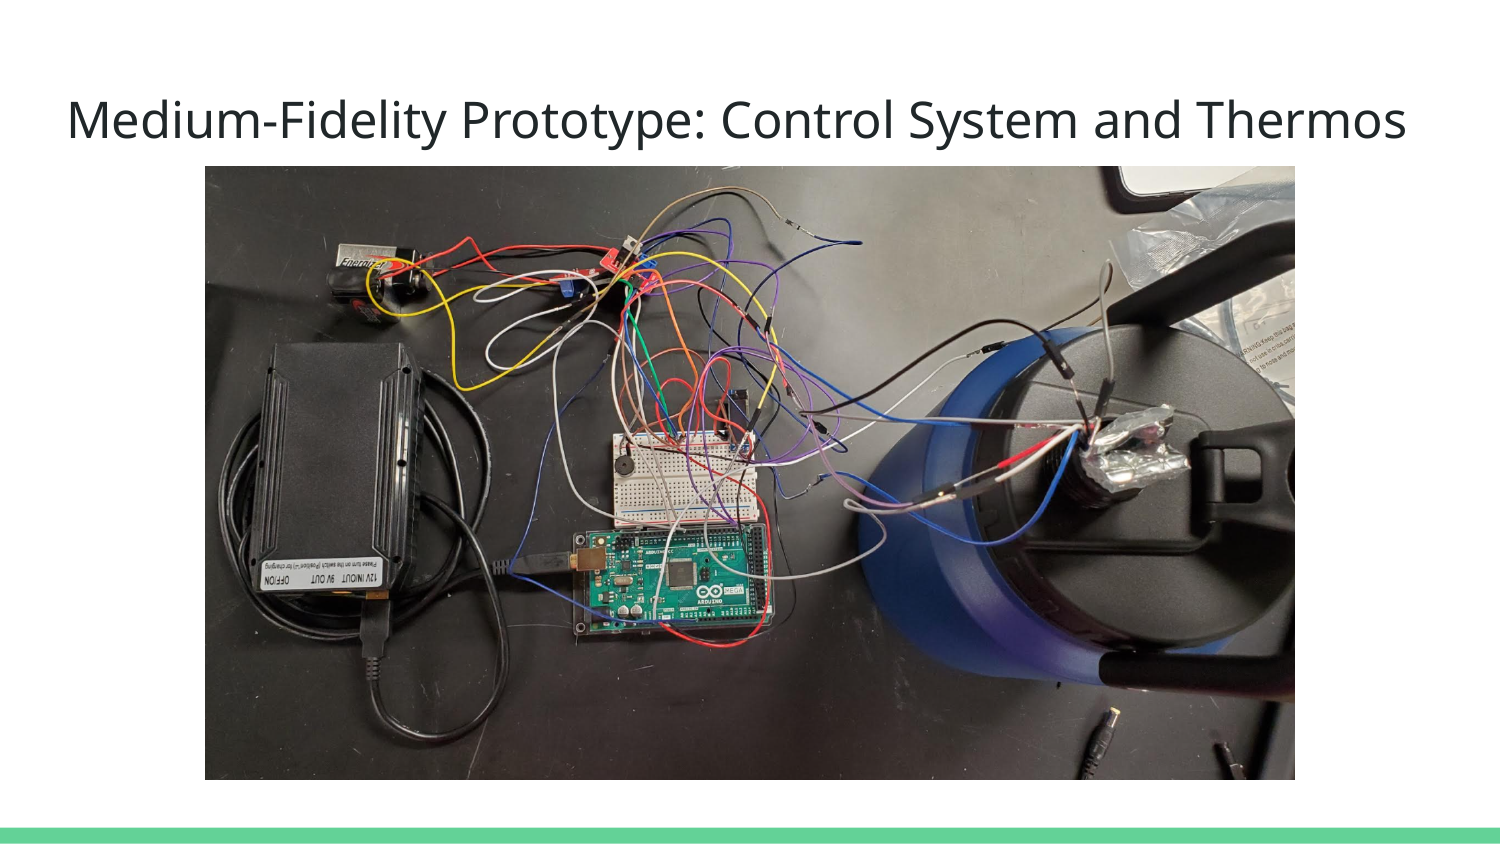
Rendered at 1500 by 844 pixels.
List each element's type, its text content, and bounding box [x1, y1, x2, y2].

title Medium-Fidelity Prototype: Control System and Thermos [51, 72, 1449, 167]
picture [205, 166, 1295, 780]
